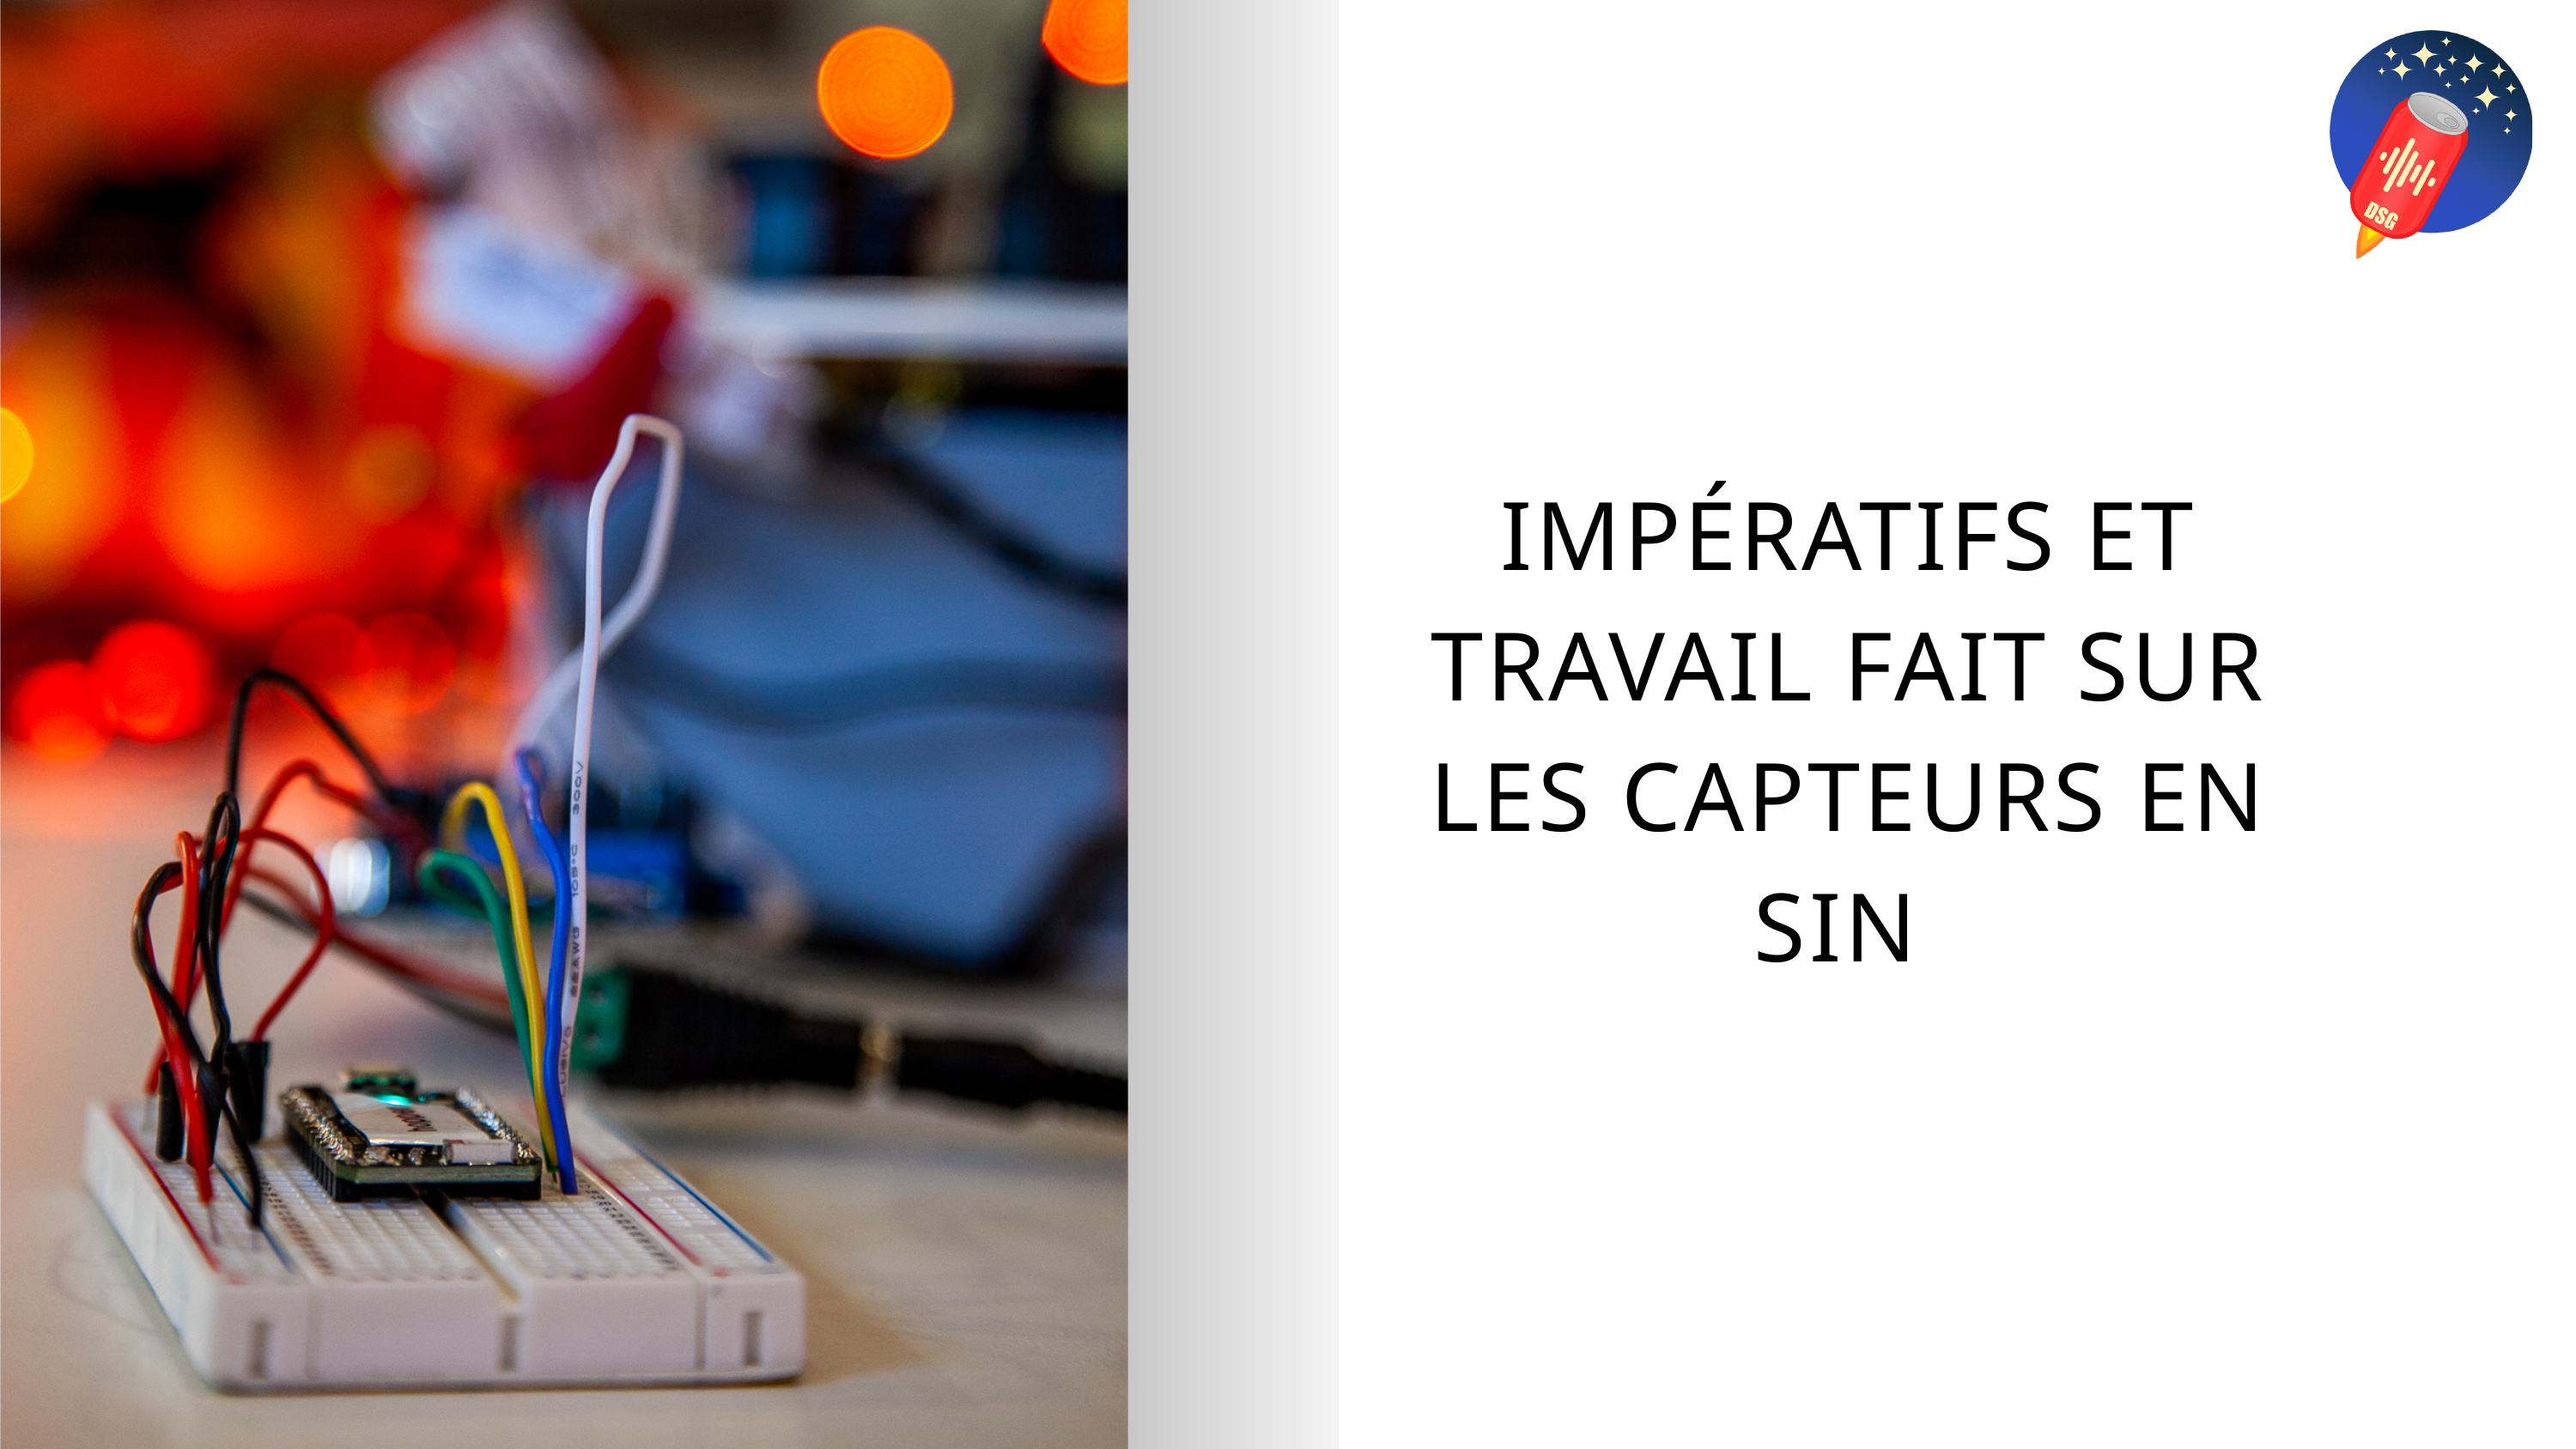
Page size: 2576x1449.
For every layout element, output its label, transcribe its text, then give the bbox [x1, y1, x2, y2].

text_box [1097, 0, 1339, 1449]
text_box [2330, 30, 2533, 259]
text_box [0, 0, 1094, 1449]
text_box IMPÉRATIFS ET TRAVAIL FAIT SUR LES CAPTEURS EN SIN [1345, 458, 2360, 981]
